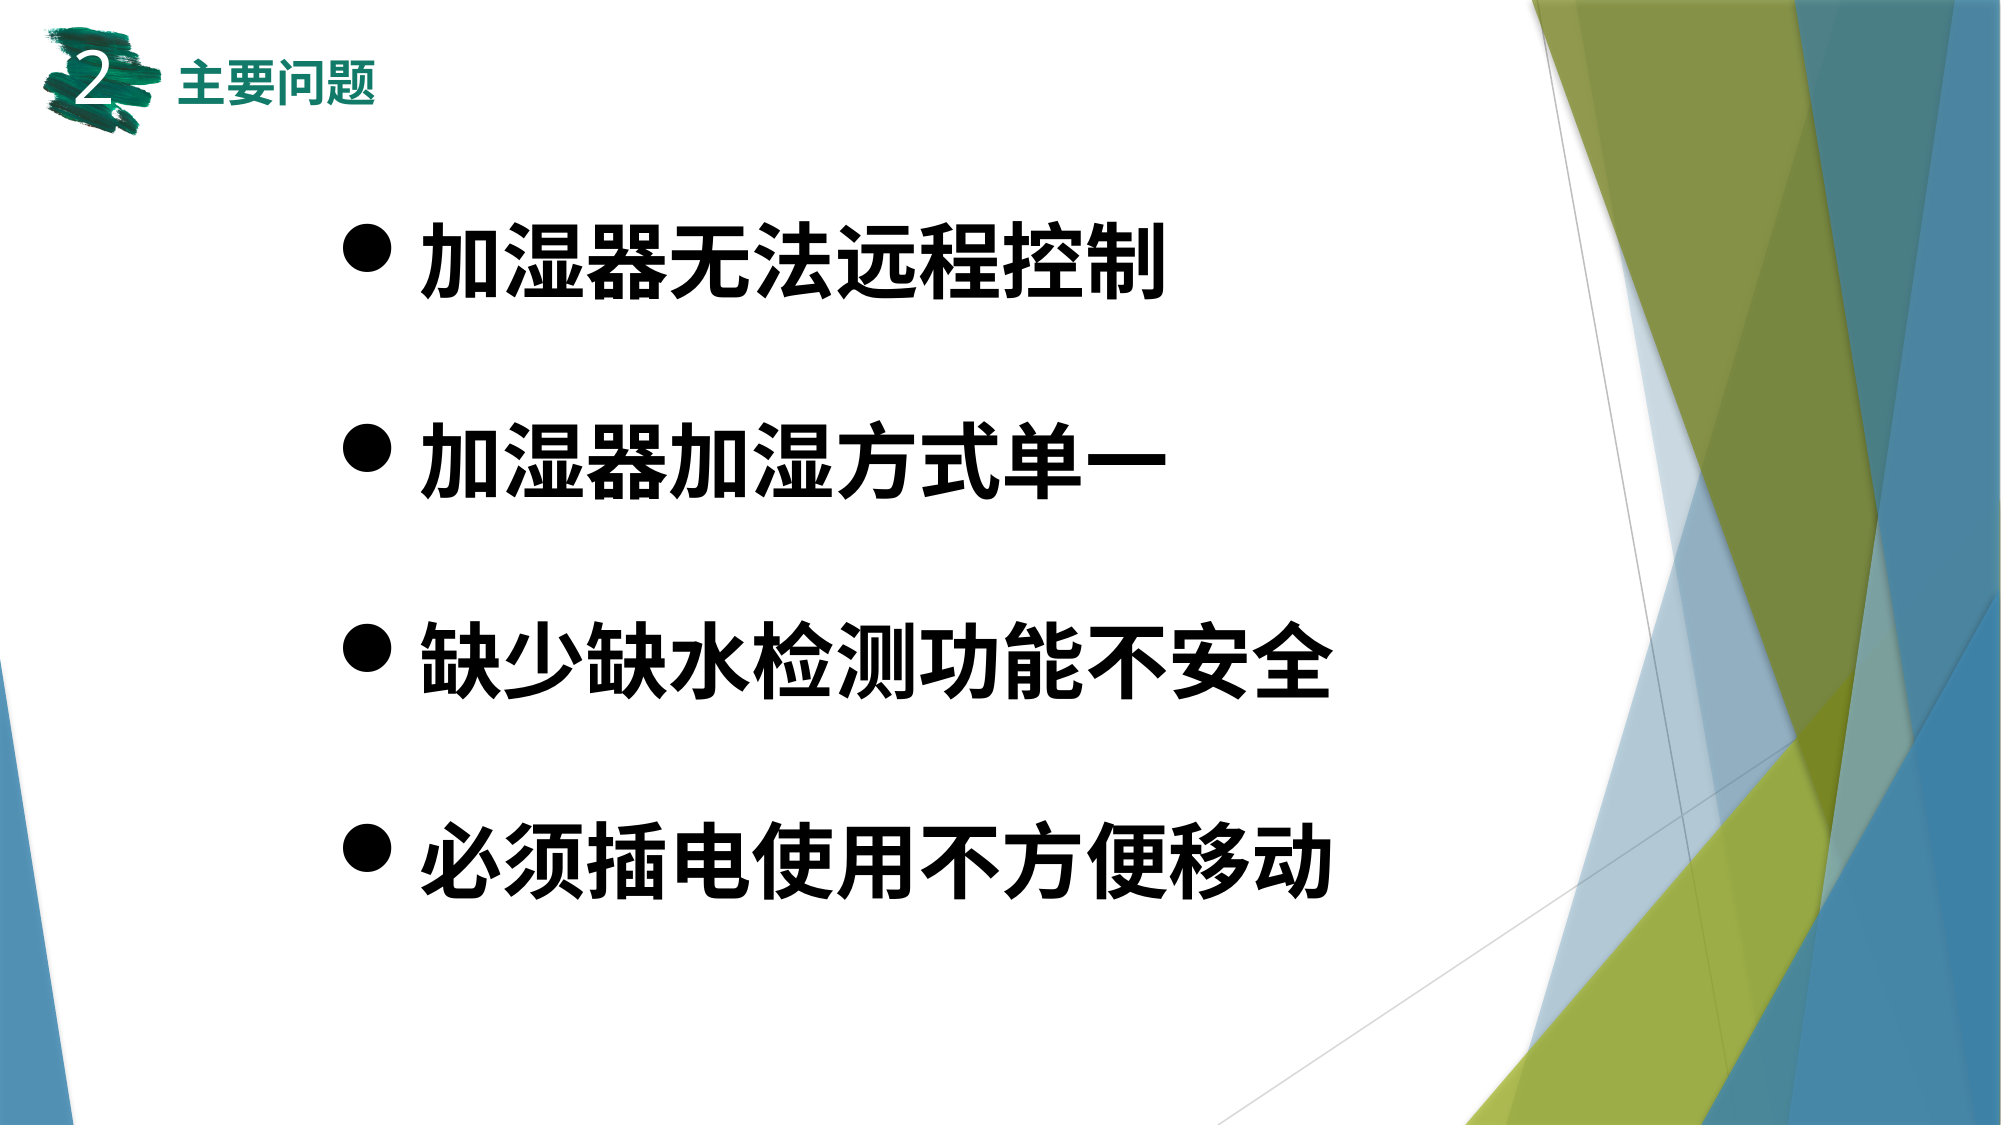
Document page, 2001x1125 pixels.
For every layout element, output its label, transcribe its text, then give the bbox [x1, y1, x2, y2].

text_box 加湿器无法远程控制 加湿器加湿方式单一 缺少缺水检测功能不安全 必须插电使用不方便移动 [321, 201, 1488, 917]
picture [42, 25, 163, 136]
text_box 主要问题 [168, 43, 395, 119]
